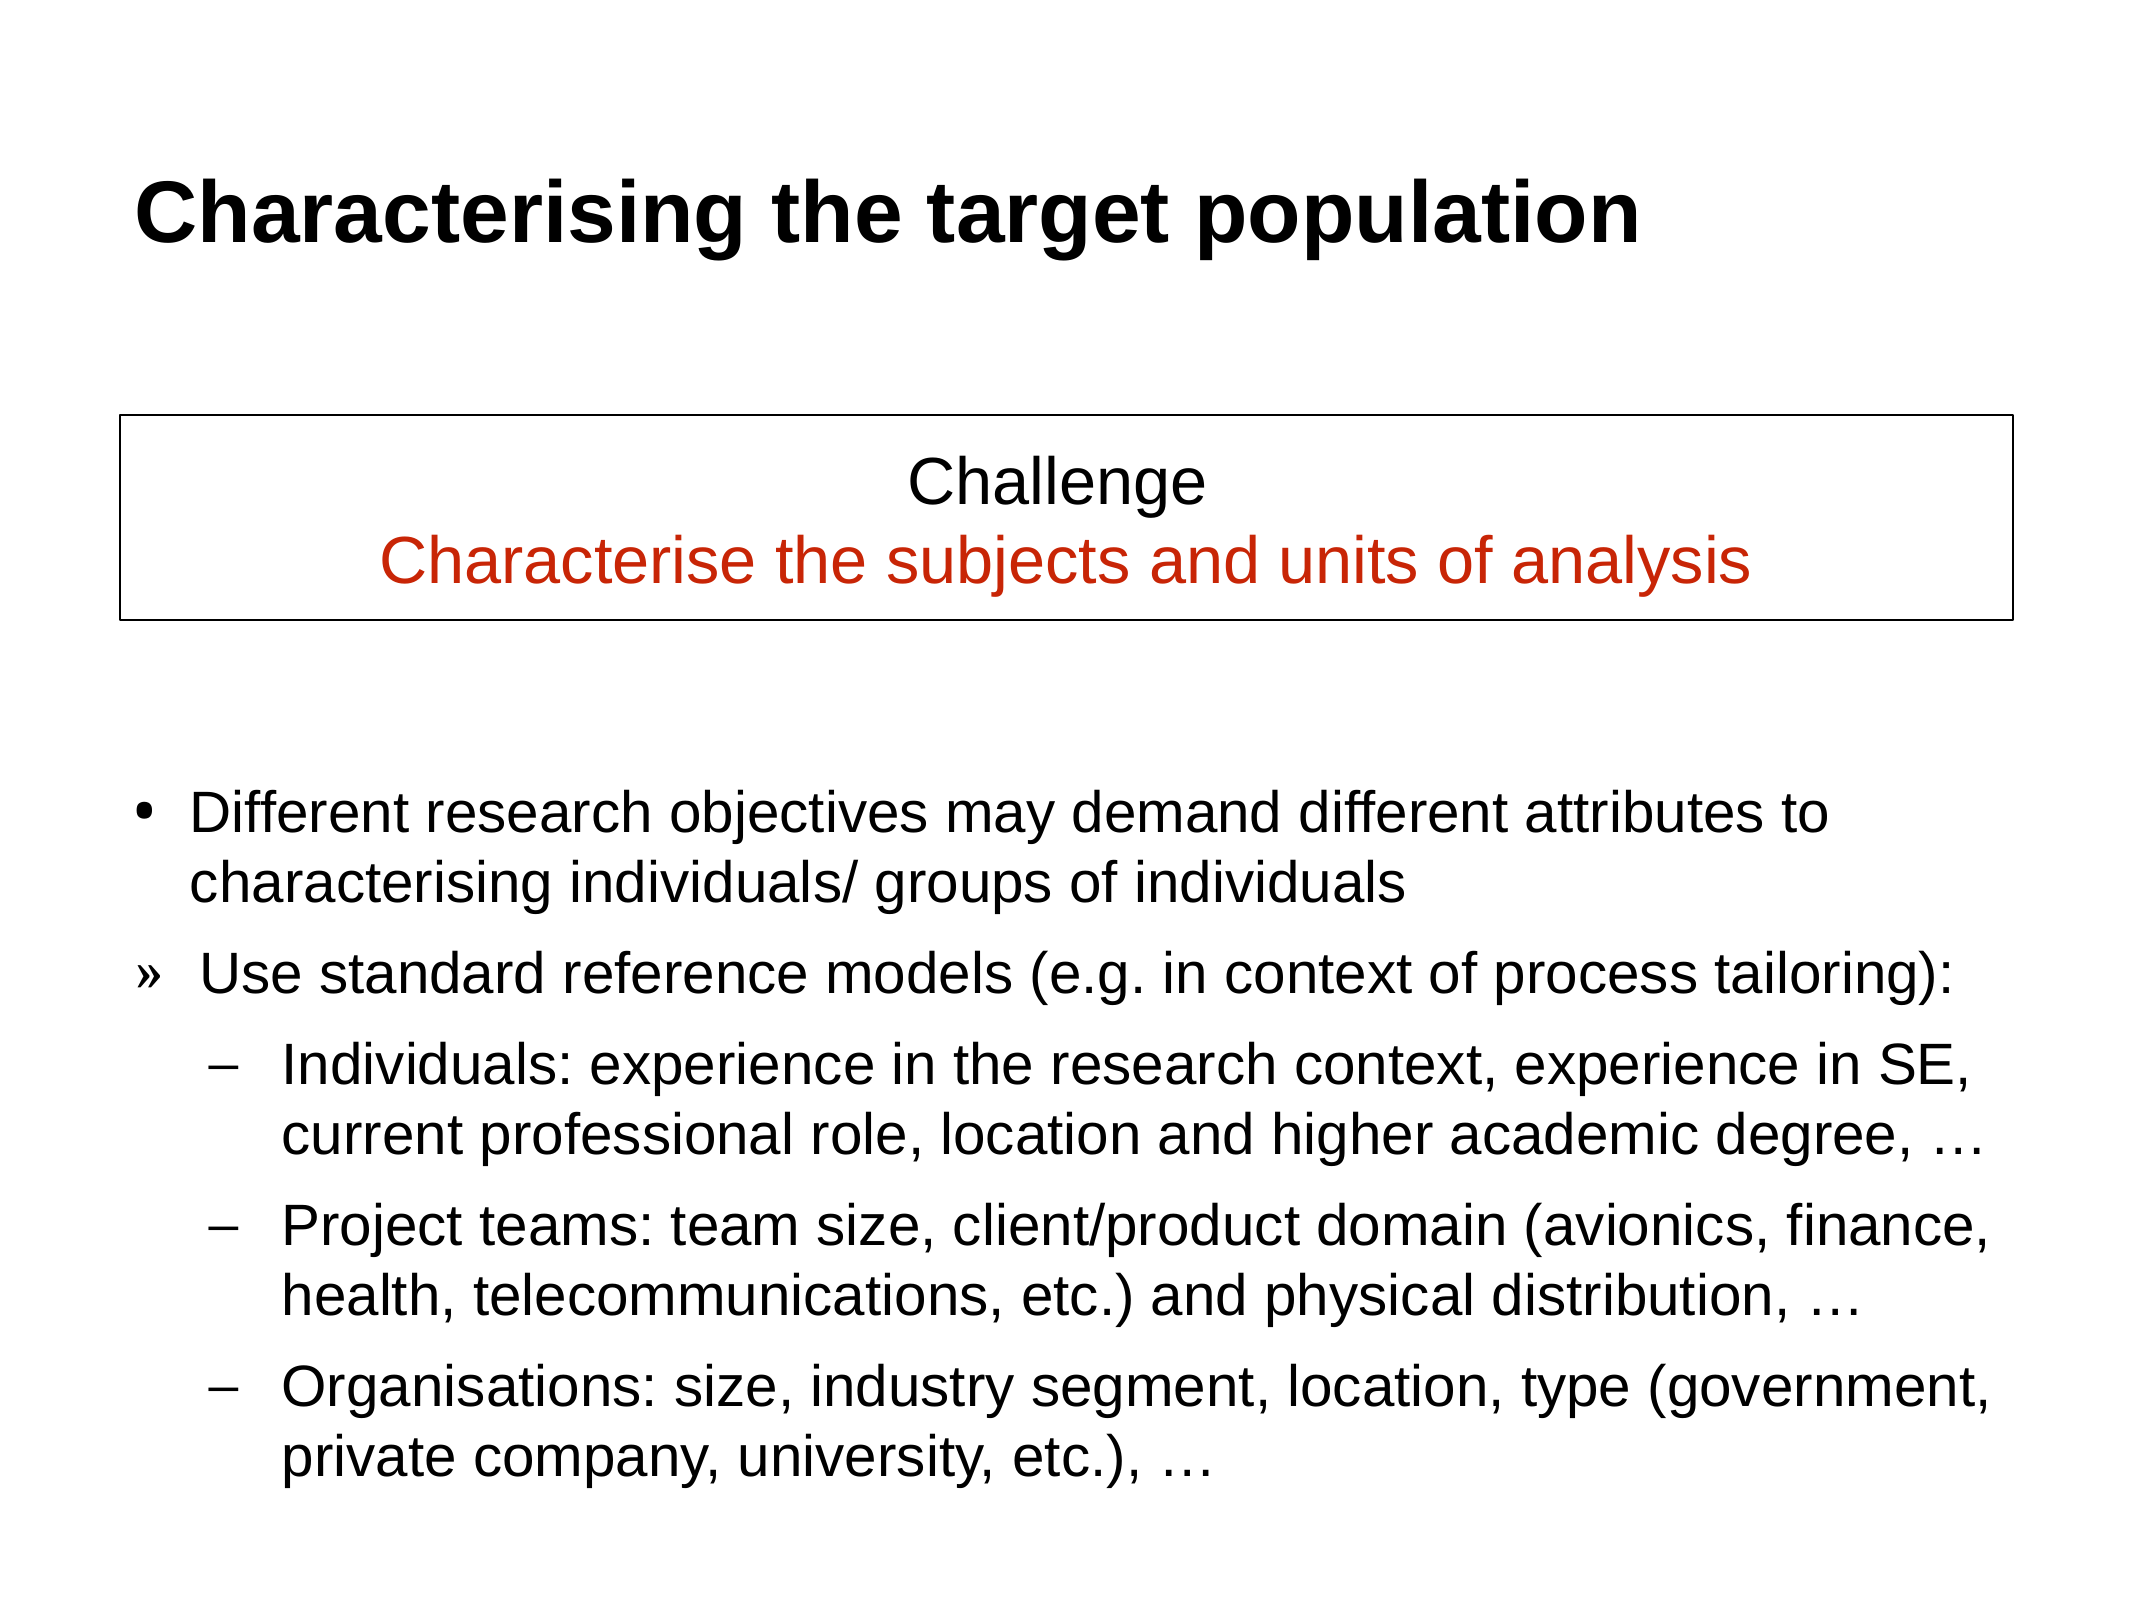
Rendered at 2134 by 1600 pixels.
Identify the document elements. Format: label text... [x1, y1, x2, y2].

title Characterising the target population [116, 0, 2013, 269]
list Different research objectives may demand different attributes to characterising individuals/ groups of individuals Use standard reference models (e.g. in context of process tailoring): Individuals: experience in the research context, experience in SE, current professional role, location and higher academic degree, … Project teams: team size, client/product domain (avionics, finance, health, telecommunications, etc.) and physical distribution, … Organisations: size, industry segment, location, type (government, private company, university, etc.), … [118, 766, 2015, 1600]
text_box Challenge Characterise the subjects and units of analysis [119, 415, 2014, 620]
